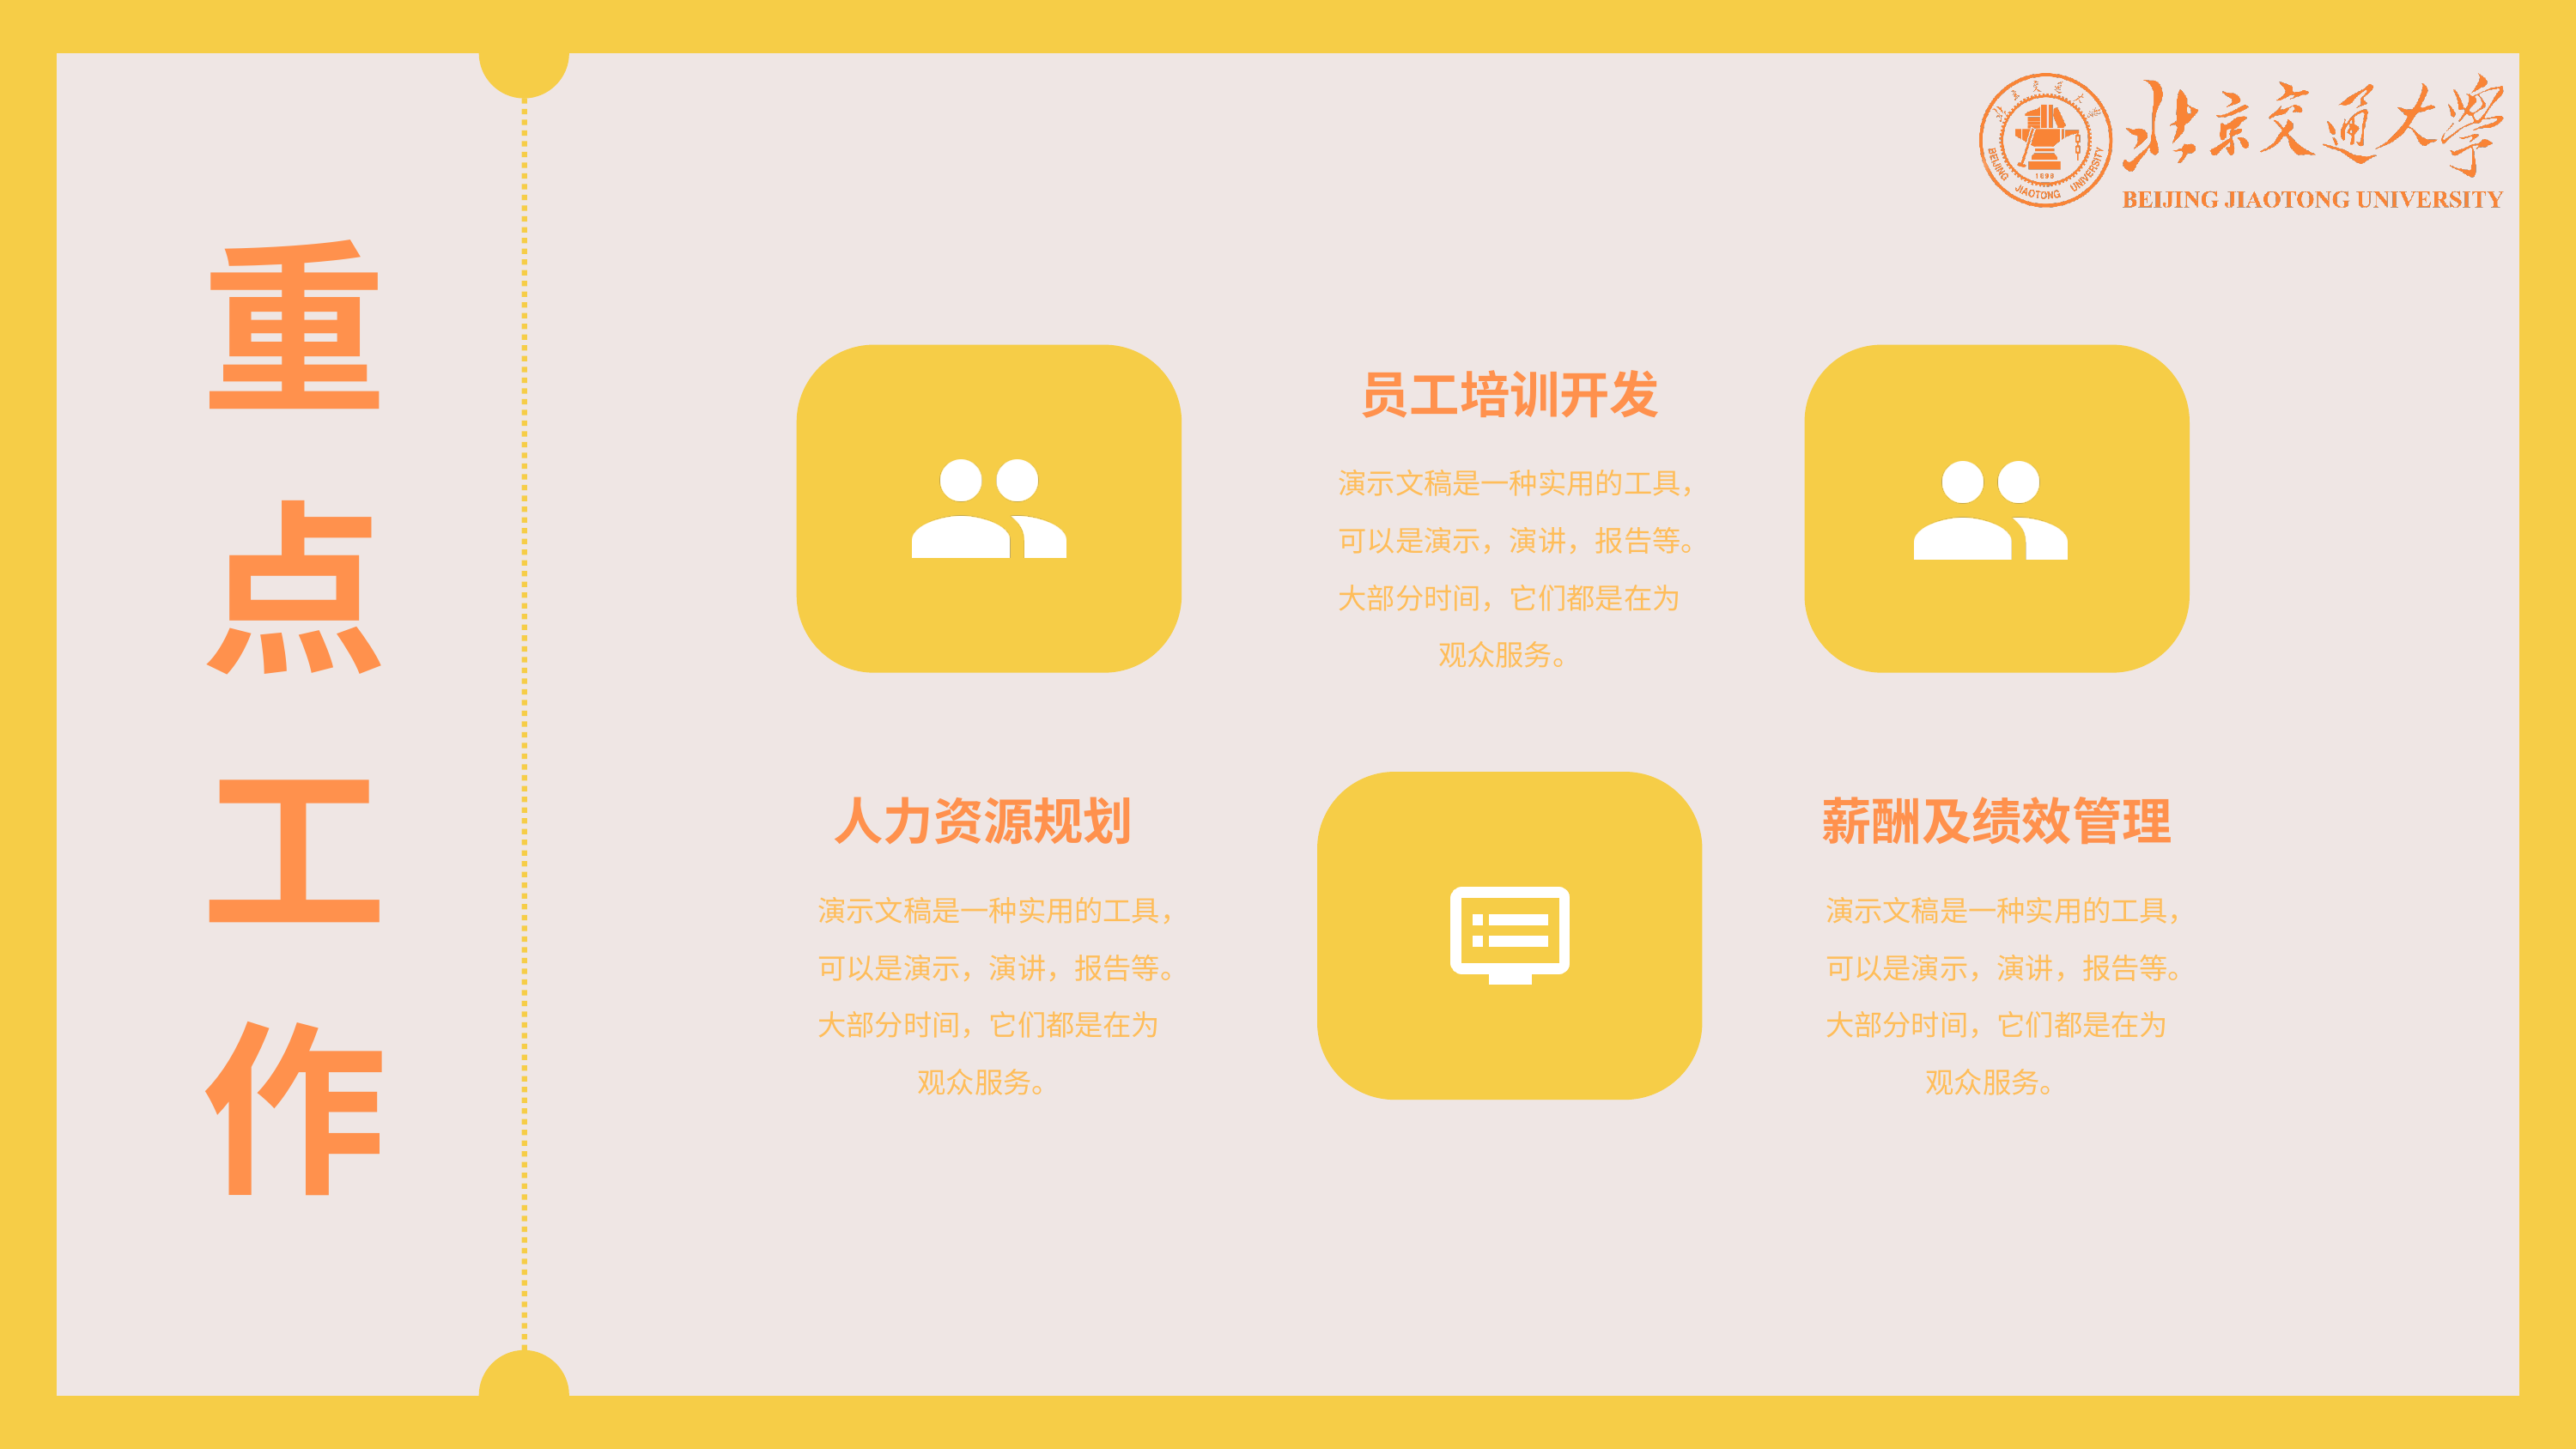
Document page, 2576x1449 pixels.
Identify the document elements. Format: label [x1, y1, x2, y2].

text_box [1814, 779, 2181, 1085]
text_box [1316, 771, 1703, 1100]
picture [1449, 887, 1570, 985]
text_box [796, 344, 1182, 673]
text_box [1804, 344, 2190, 673]
text_box [805, 779, 1173, 1085]
picture [1913, 37, 2568, 256]
text_box [56, 7, 2519, 1441]
text_box [1326, 353, 1693, 658]
picture [1913, 461, 2068, 560]
picture [912, 459, 1066, 558]
